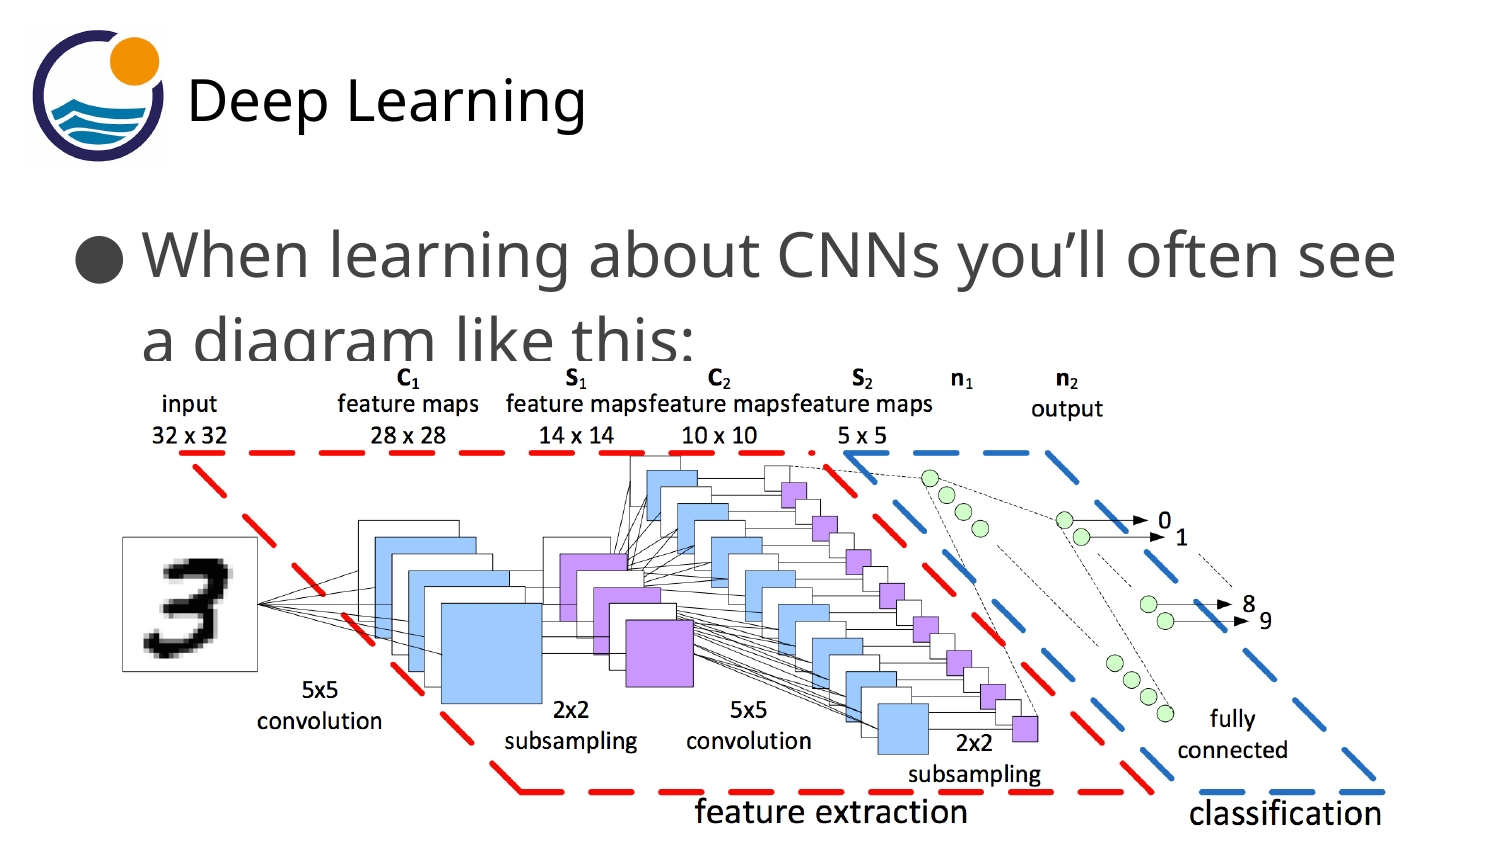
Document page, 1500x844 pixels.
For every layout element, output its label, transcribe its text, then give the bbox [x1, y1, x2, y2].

title Deep Learning [176, 48, 1449, 143]
picture [93, 361, 1407, 840]
picture [24, 24, 172, 167]
list When learning about CNNs you’ll often see a diagram like this: [51, 189, 1449, 750]
